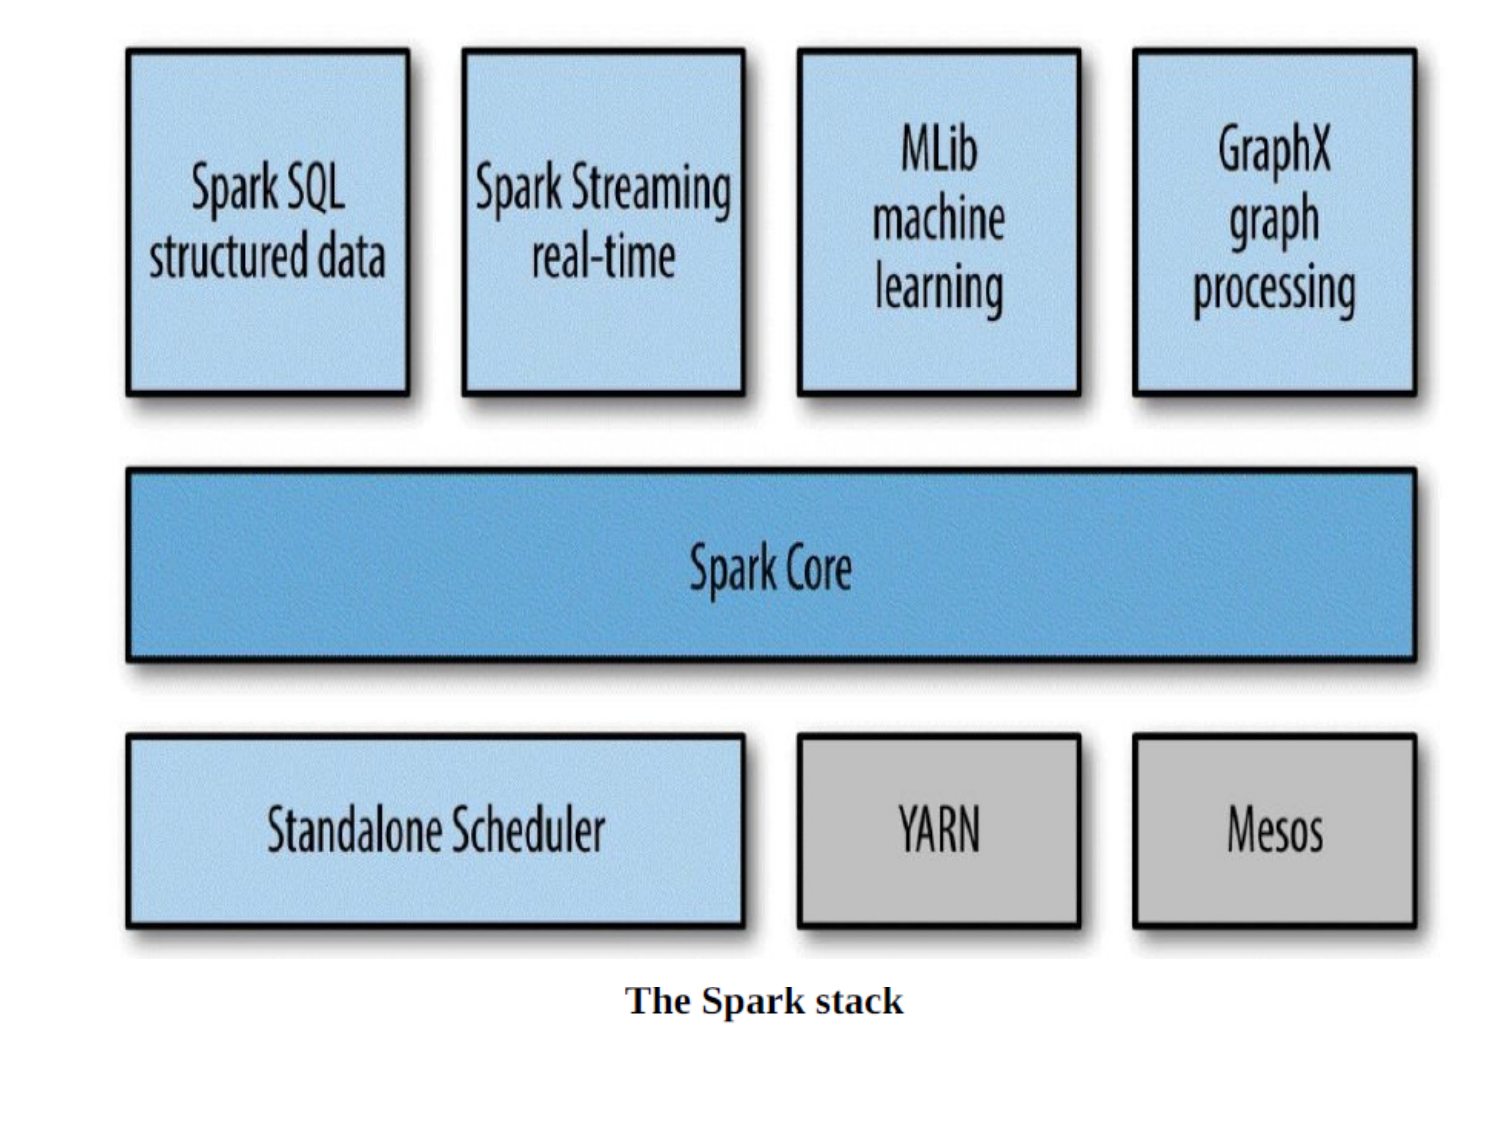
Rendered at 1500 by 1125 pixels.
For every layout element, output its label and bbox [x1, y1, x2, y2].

picture [74, 6, 1449, 960]
picture [624, 987, 913, 1040]
